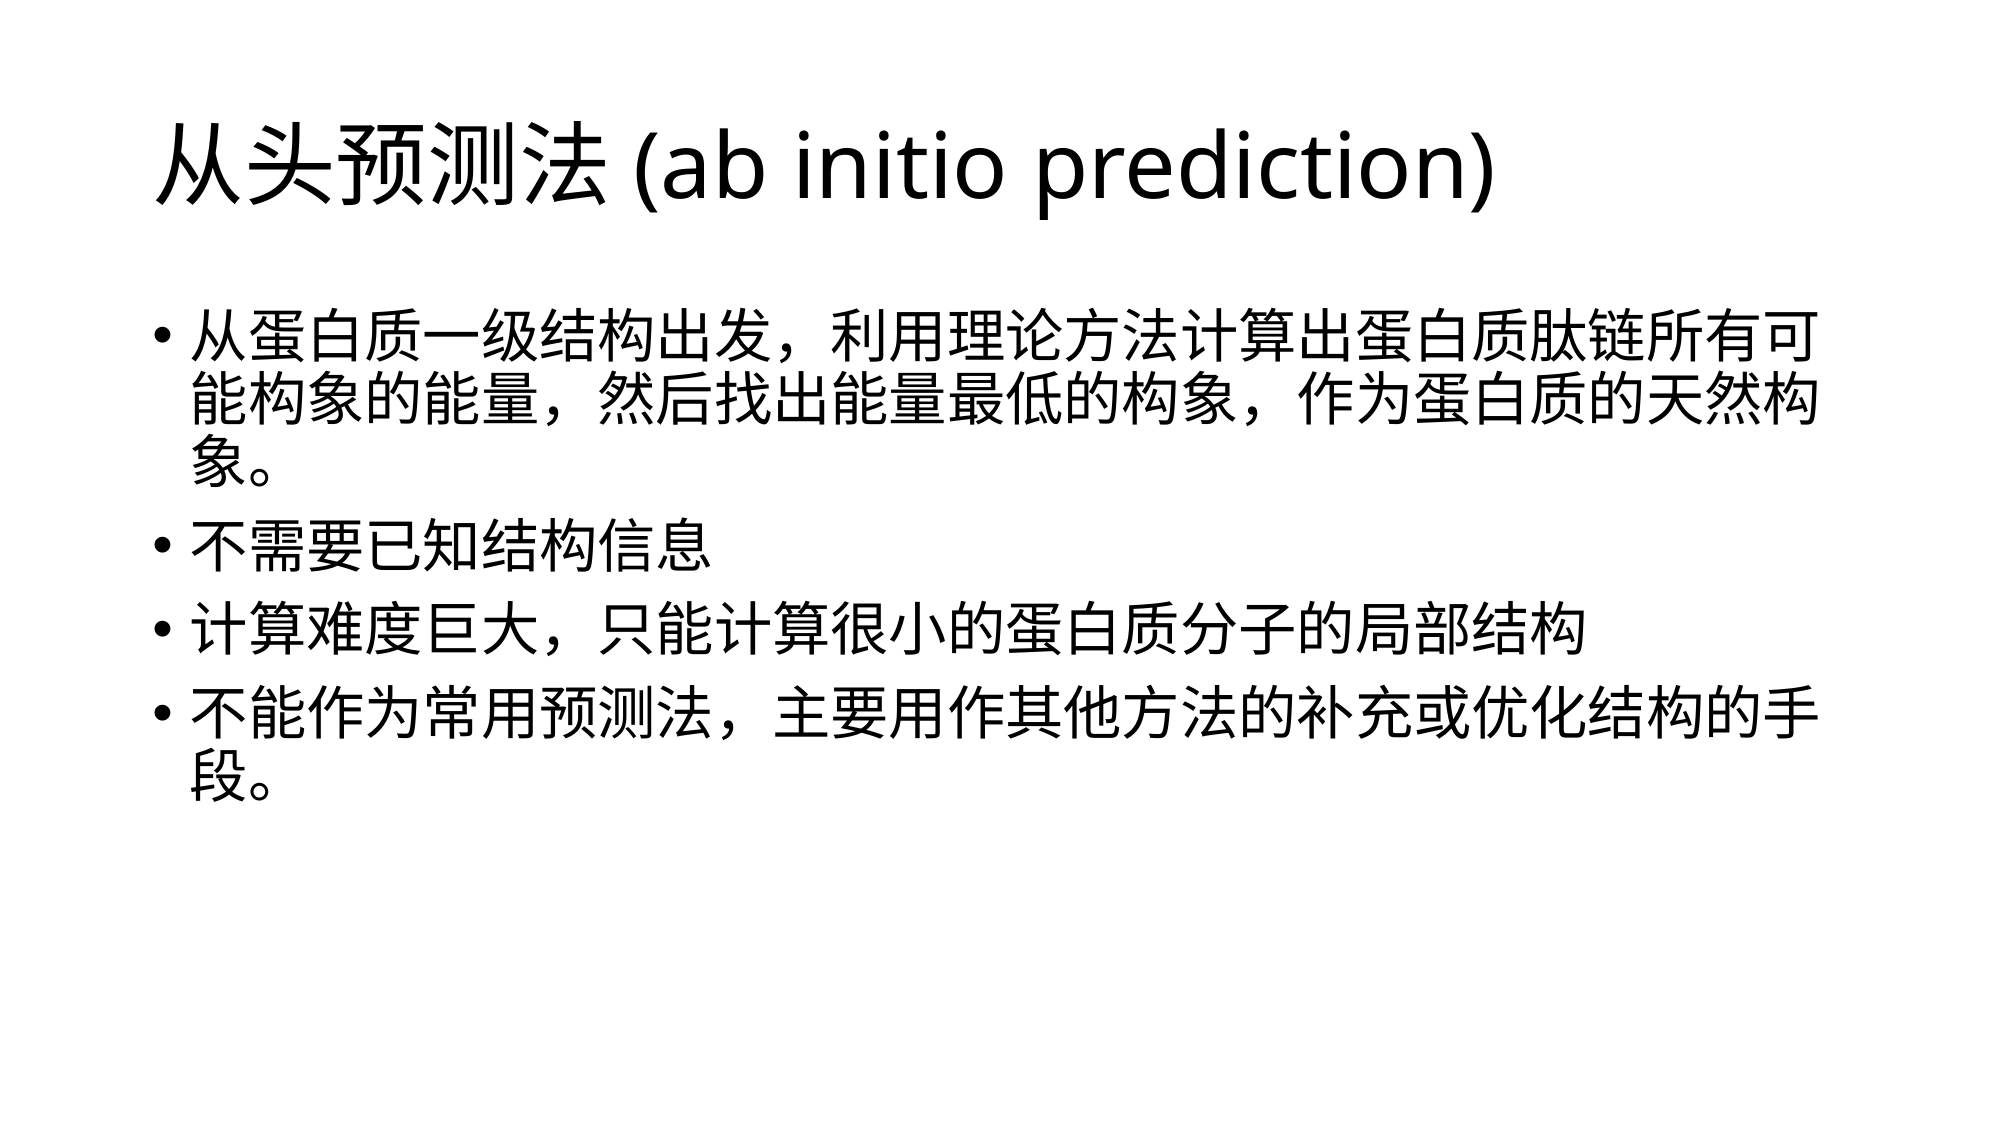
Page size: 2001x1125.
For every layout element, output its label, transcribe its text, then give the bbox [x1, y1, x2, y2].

list 从蛋白质一级结构出发，利用理论方法计算出蛋白质肽链所有可能构象的能量，然后找出能量最低的构象，作为蛋白质的天然构象。 不需要已知结构信息 计算难度巨大，只能计算很小的蛋白质分子的局部结构 不能作为常用预测法，主要用作其他方法的补充或优化结构的手段。 [137, 299, 1863, 1014]
title 从头预测法(ab initio prediction) [137, 59, 1863, 278]
